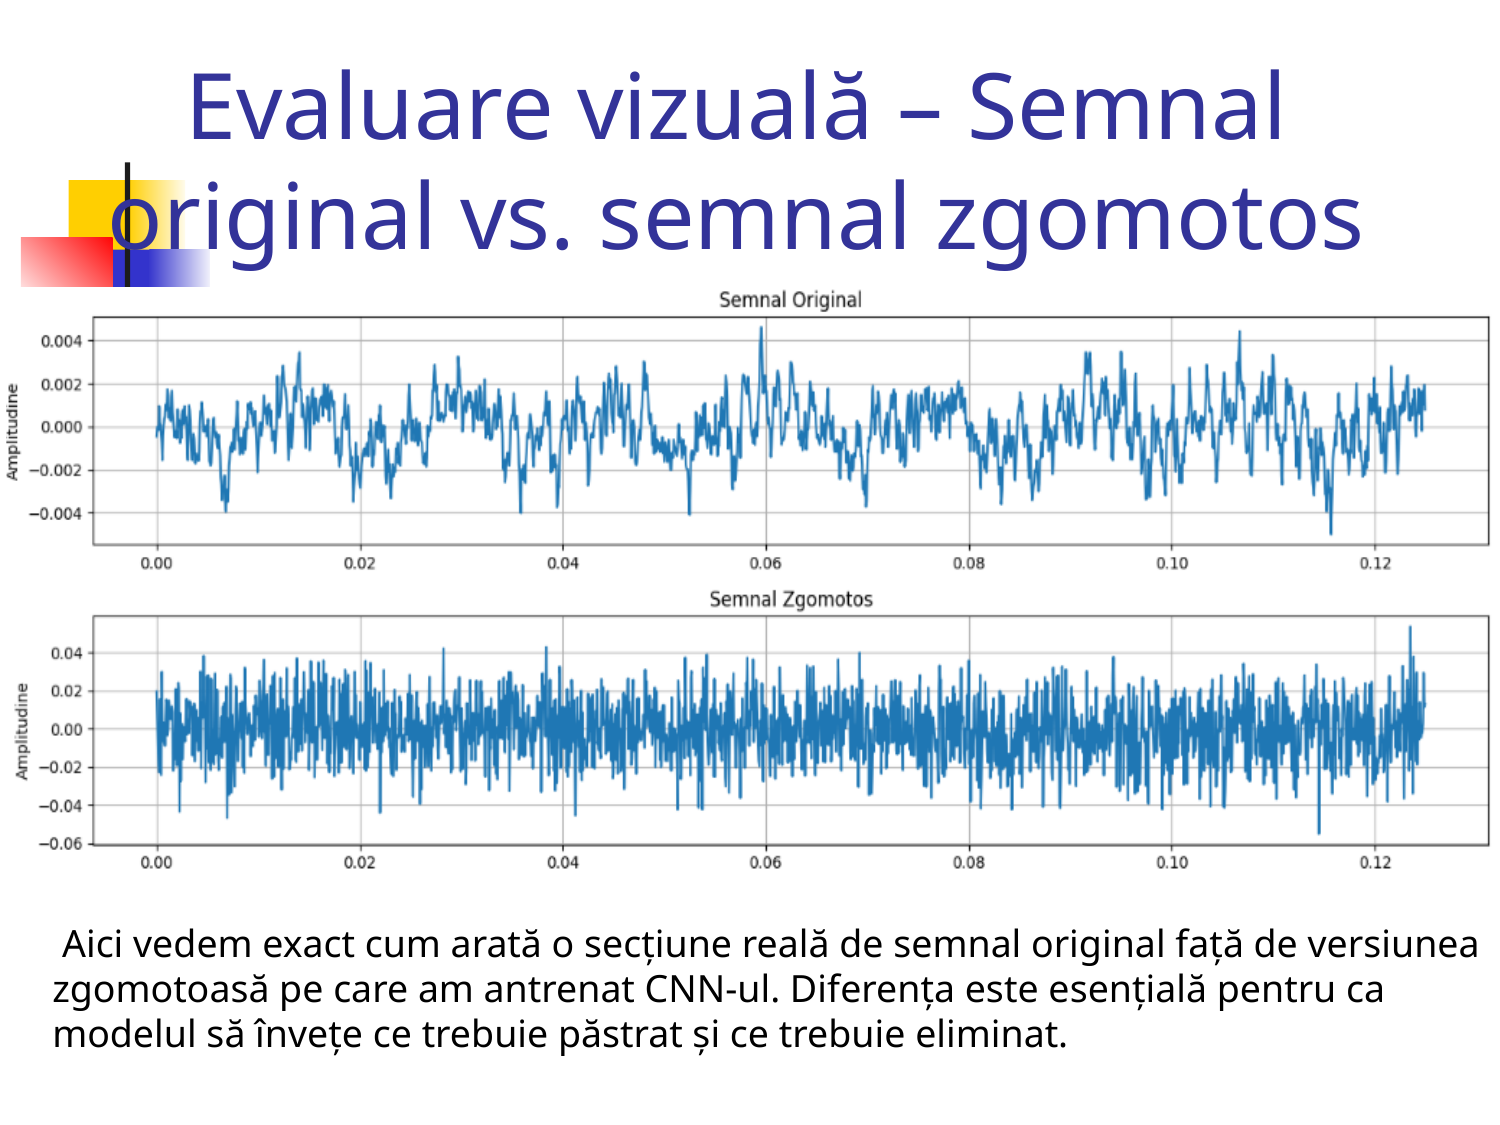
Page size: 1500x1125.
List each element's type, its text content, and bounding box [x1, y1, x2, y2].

text_box Aici vedem exact cum arată o secțiune reală de semnal original față de versiunea zgomotoasă pe care am antrenat CNN-ul. Diferența este esențială pentru ca modelul să învețe ce trebuie păstrat și ce trebuie eliminat. [37, 912, 1500, 1063]
title Evaluare vizuală – Semnal original vs. semnal zgomotos [6, 35, 1468, 275]
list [5, 287, 1494, 876]
